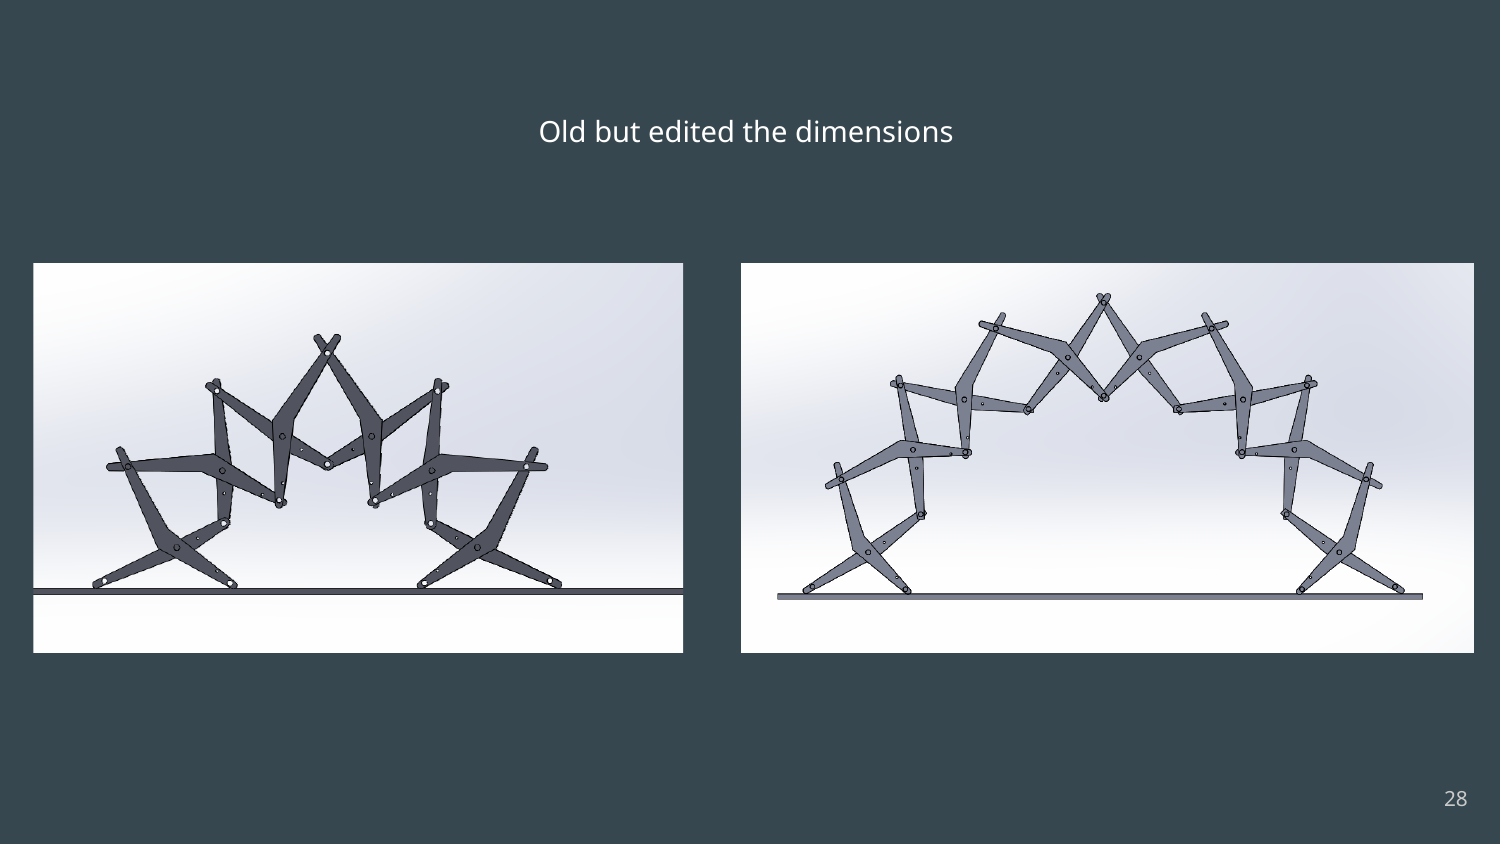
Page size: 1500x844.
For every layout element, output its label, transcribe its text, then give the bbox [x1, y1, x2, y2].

picture [33, 263, 684, 653]
picture [740, 263, 1475, 653]
text_box Old but edited the dimensions [513, 98, 987, 164]
slide_number ‹#› [1392, 767, 1483, 833]
